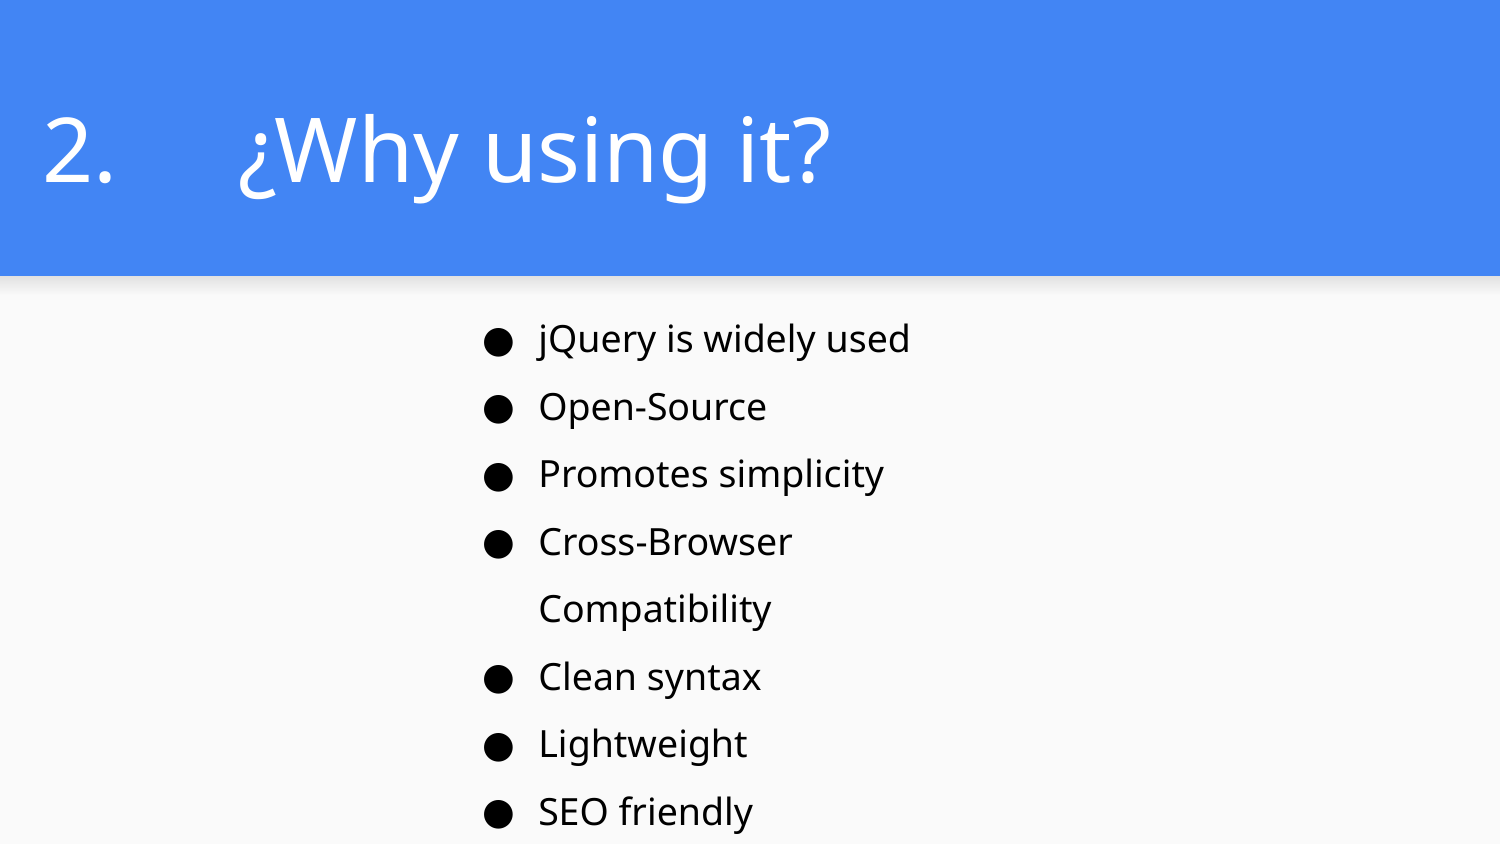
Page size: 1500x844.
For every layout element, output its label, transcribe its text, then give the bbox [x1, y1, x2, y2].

text_box jQuery is widely used Open-Source Promotes simplicity Cross-Browser Compatibility Clean syntax Lightweight SEO friendly Utility features [448, 277, 1052, 844]
title 2. ¿Why using it? [27, 89, 1473, 216]
